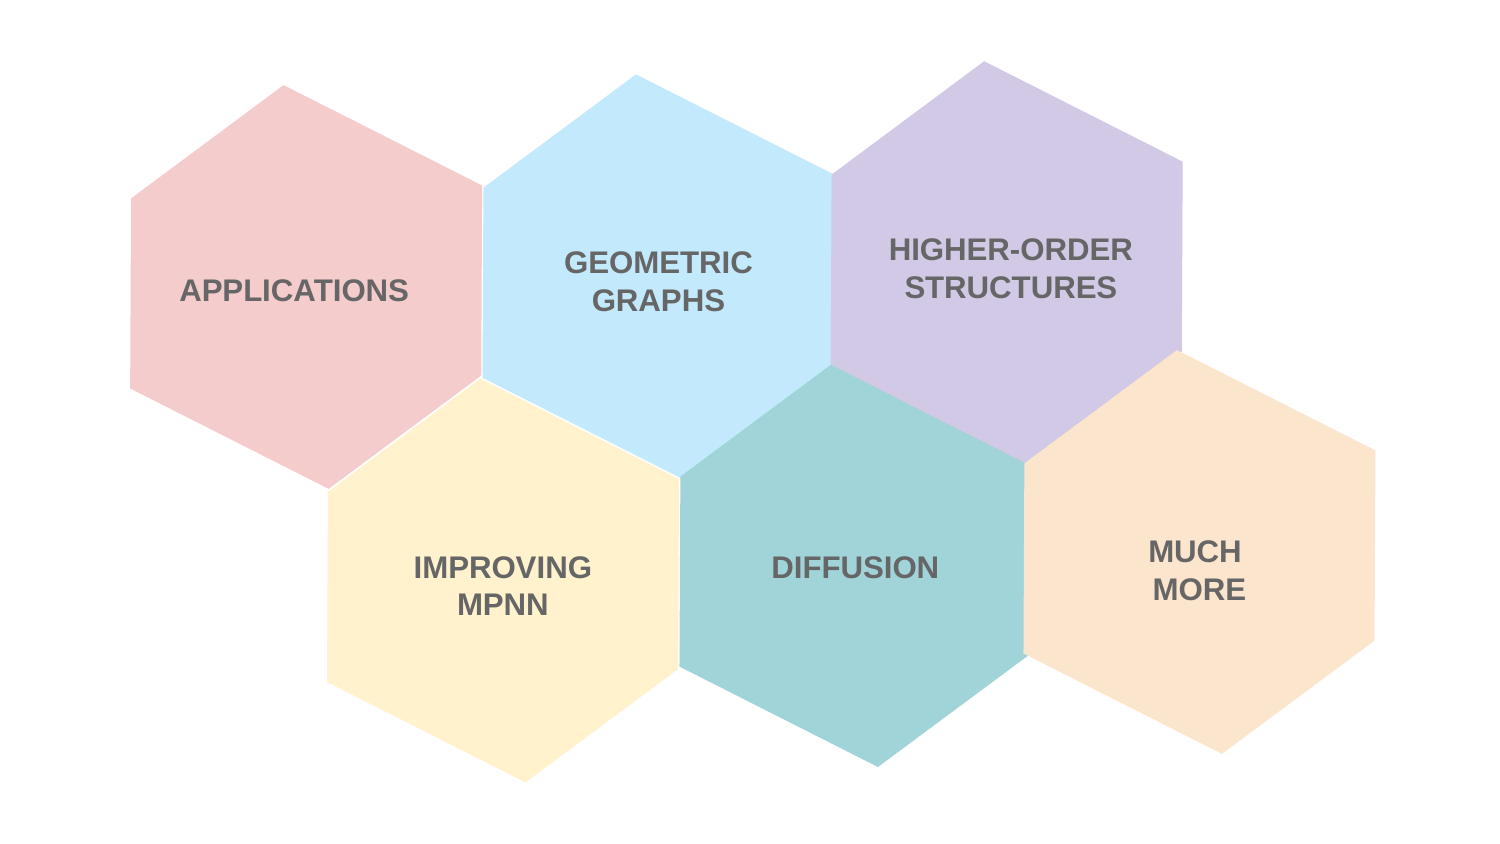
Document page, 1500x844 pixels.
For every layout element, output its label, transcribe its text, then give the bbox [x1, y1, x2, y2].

text_box [327, 378, 680, 783]
text_box HIGHER-ORDER STRUCTURES [869, 214, 1153, 312]
text_box MUCH MORE [1057, 516, 1342, 614]
text_box [482, 74, 832, 478]
text_box [830, 61, 1183, 463]
text_box [1023, 350, 1376, 754]
text_box APPLICATIONS [164, 255, 448, 353]
text_box DIFFUSION [713, 531, 998, 629]
text_box [679, 365, 1028, 768]
text_box [130, 85, 483, 489]
text_box GEOMETRIC GRAPHS [516, 227, 801, 325]
text_box IMPROVING MPNN [361, 531, 645, 629]
